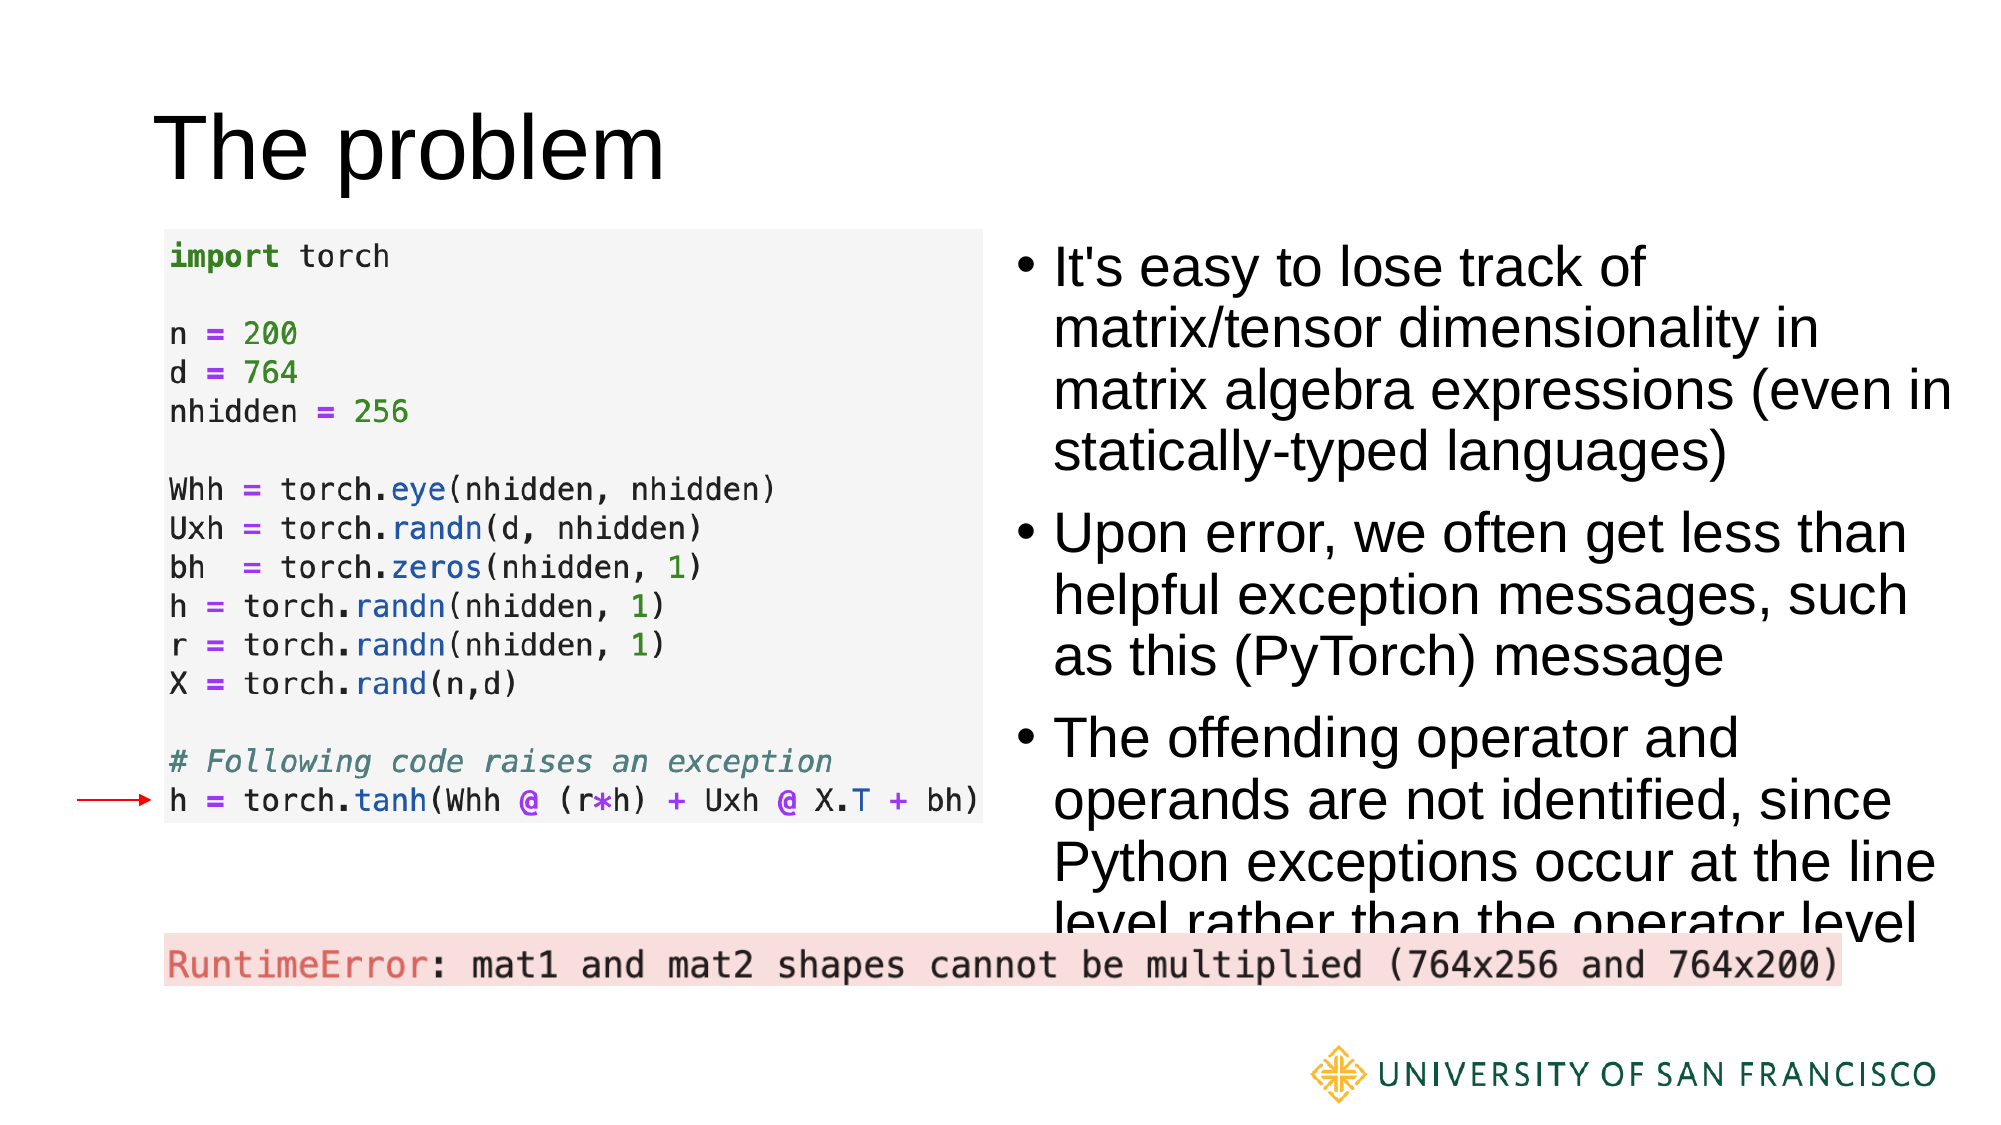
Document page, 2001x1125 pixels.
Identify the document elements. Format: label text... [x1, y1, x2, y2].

list It's easy to lose track of matrix/tensor dimensionality in matrix algebra expressions (even in statically-typed languages) Upon error, we often get less than helpful exception messages, such as this (PyTorch) message The offending operator and operands are not identified, since Python exceptions occur at the line level rather than the operator level [1001, 229, 1982, 966]
picture [164, 933, 1842, 986]
title The problem [137, 23, 1863, 278]
picture [164, 229, 983, 823]
